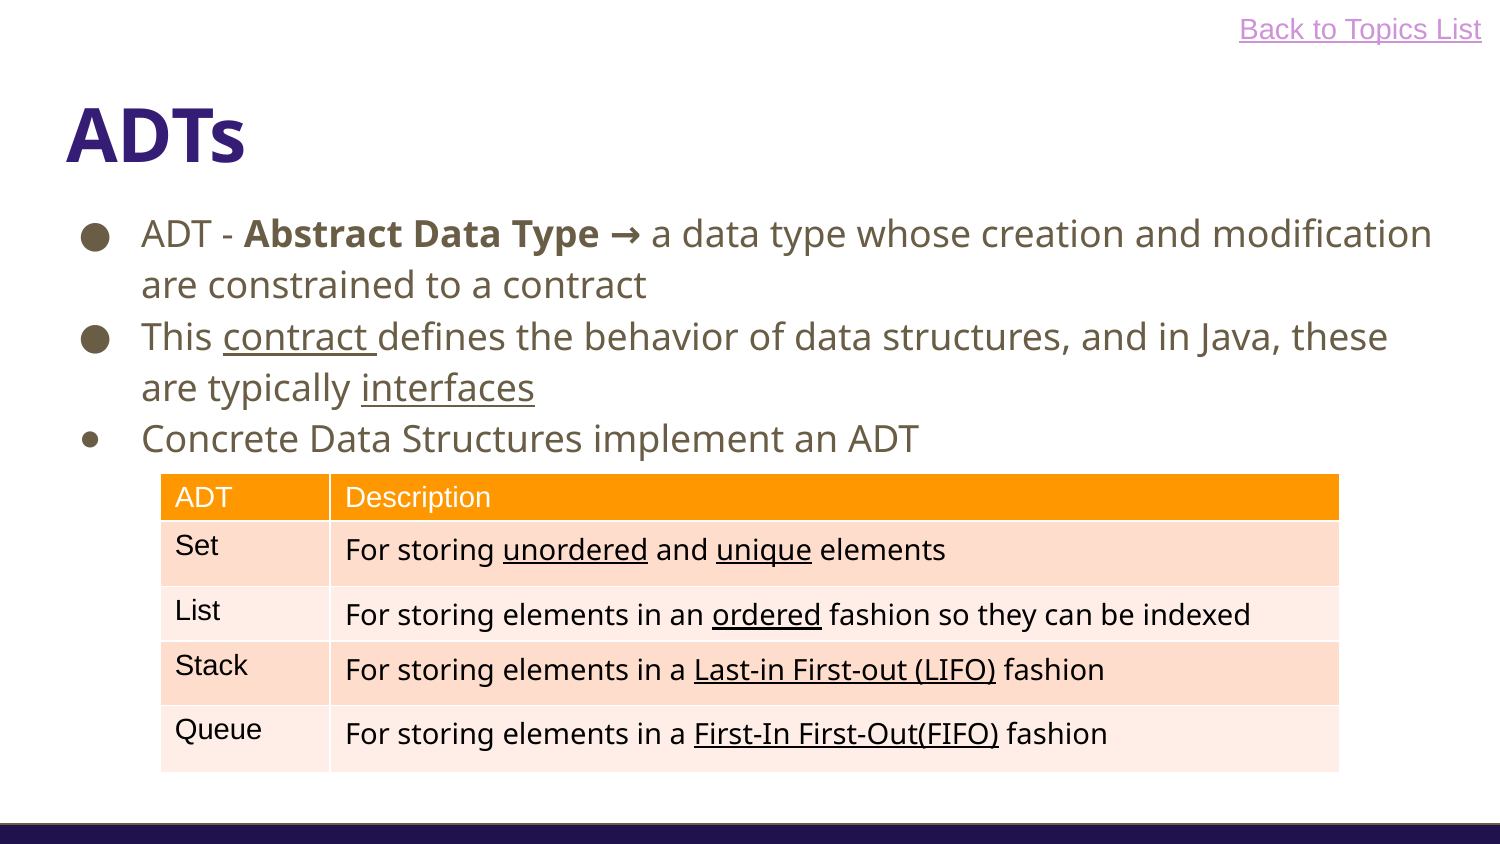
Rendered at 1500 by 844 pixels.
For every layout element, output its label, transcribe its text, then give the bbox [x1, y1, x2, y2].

table_cell For storing elements in an ordered fashion so they can be indexed [331, 587, 1339, 640]
table_cell For storing elements in a Last-in First-out (LIFO) fashion [331, 642, 1339, 705]
table_cell For storing unordered and unique elements [331, 522, 1339, 586]
table_cell For storing elements in a First-In First-Out(FIFO) fashion [331, 706, 1339, 772]
table_cell Set [161, 522, 329, 586]
text_box Back to Topics List [1210, 3, 1497, 53]
list ADT - Abstract Data Type → a data type whose creation and modification are constrained to a contract This contract defines the behavior of data structures, and in Java, these are typically interfaces Concrete Data Structures implement an ADT [51, 189, 1449, 731]
text_box [0, 823, 1500, 844]
title ADTs [51, 72, 1449, 189]
table_header ADT [161, 474, 329, 520]
table_cell List [161, 587, 329, 640]
table_header Description [331, 474, 1339, 520]
table_cell Stack [161, 642, 329, 705]
table_cell Queue [161, 706, 329, 772]
